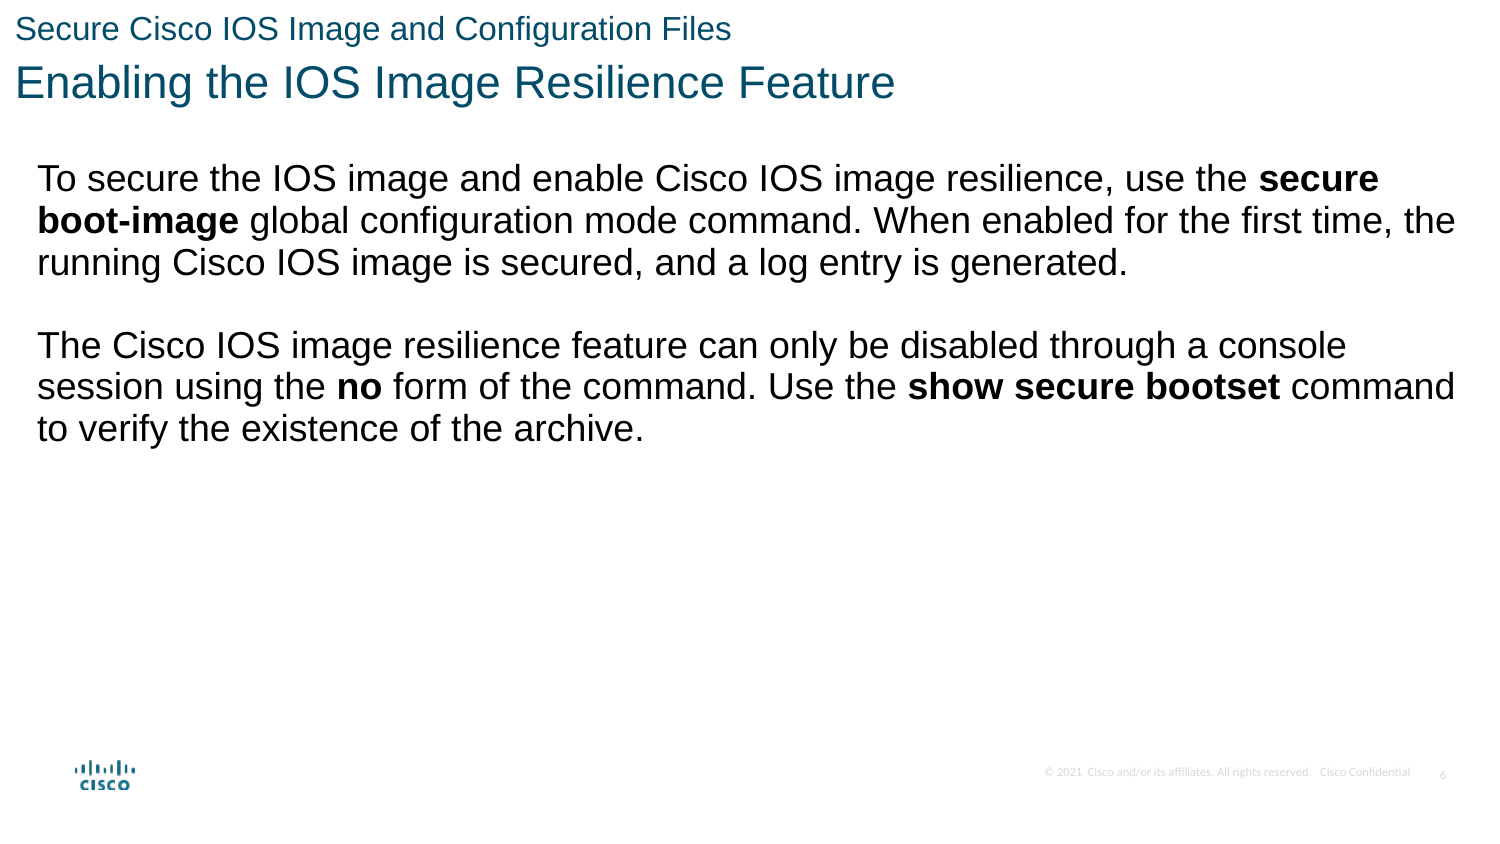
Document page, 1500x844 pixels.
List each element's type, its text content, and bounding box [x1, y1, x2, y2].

list Secure Cisco IOS Image and Configuration Files [0, 0, 1500, 45]
list Enabling the IOS Image Resilience Feature [0, 45, 1500, 195]
text_box To secure the IOS image and enable Cisco IOS image resilience, use the secure boot-image global configuration mode command. When enabled for the first time, the running Cisco IOS image is secured, and a log entry is generated. The Cisco IOS image resilience feature can only be disabled through a console session using the no form of the command. Use the show secure bootset command to verify the existence of the archive. [22, 149, 1478, 572]
picture [75, 759, 135, 790]
slide_number <number> [1425, 759, 1500, 797]
